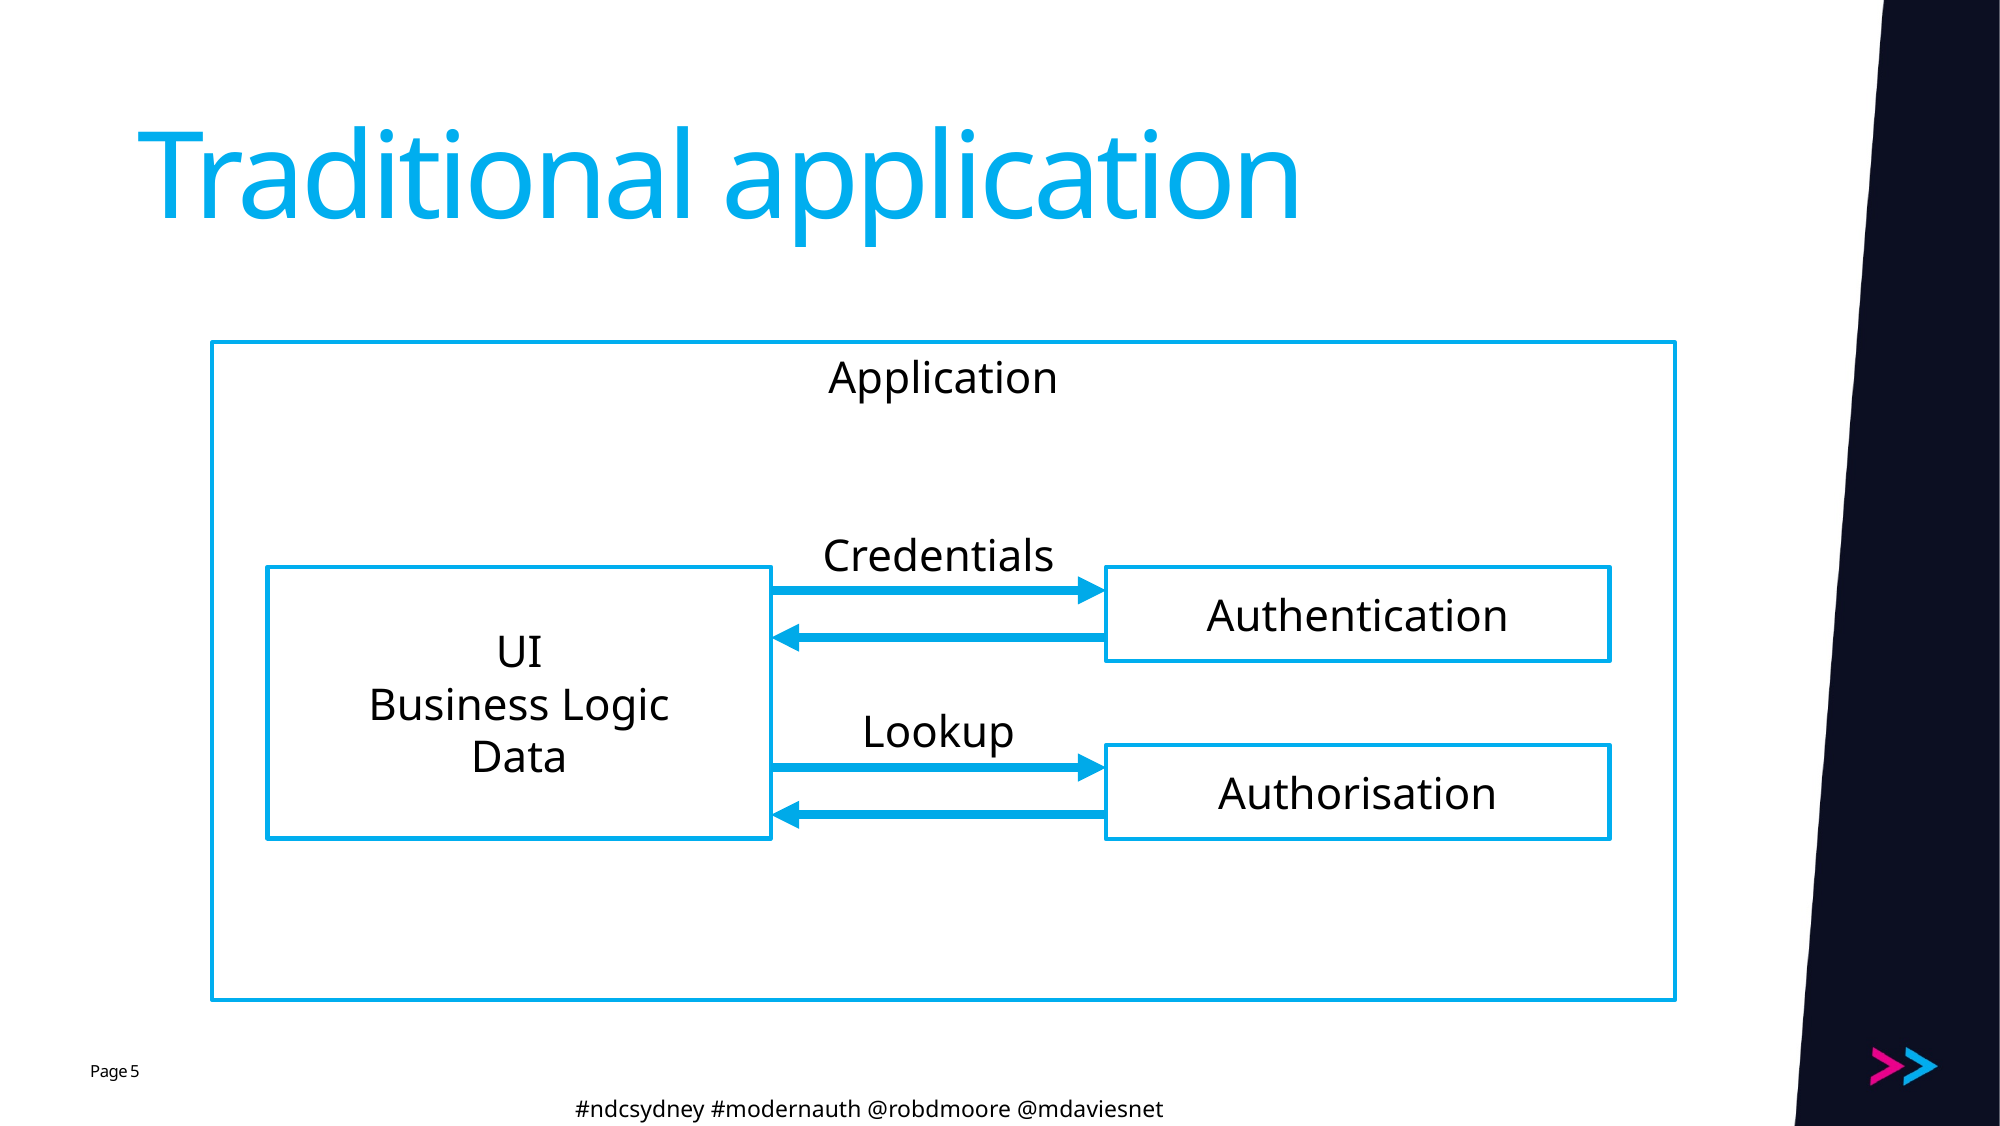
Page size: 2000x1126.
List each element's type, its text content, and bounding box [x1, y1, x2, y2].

text_box Authentication [1104, 565, 1612, 663]
title Traditional application [137, 54, 1786, 243]
picture [0, 0, 2000, 1126]
text_box UI Business Logic Data [265, 565, 773, 841]
slide_number 5 [130, 1061, 166, 1113]
text_box Application [210, 340, 1677, 1002]
text_box Authorisation [1104, 743, 1612, 841]
text_box Lookup [847, 696, 1030, 764]
text_box Credentials [807, 520, 1070, 588]
